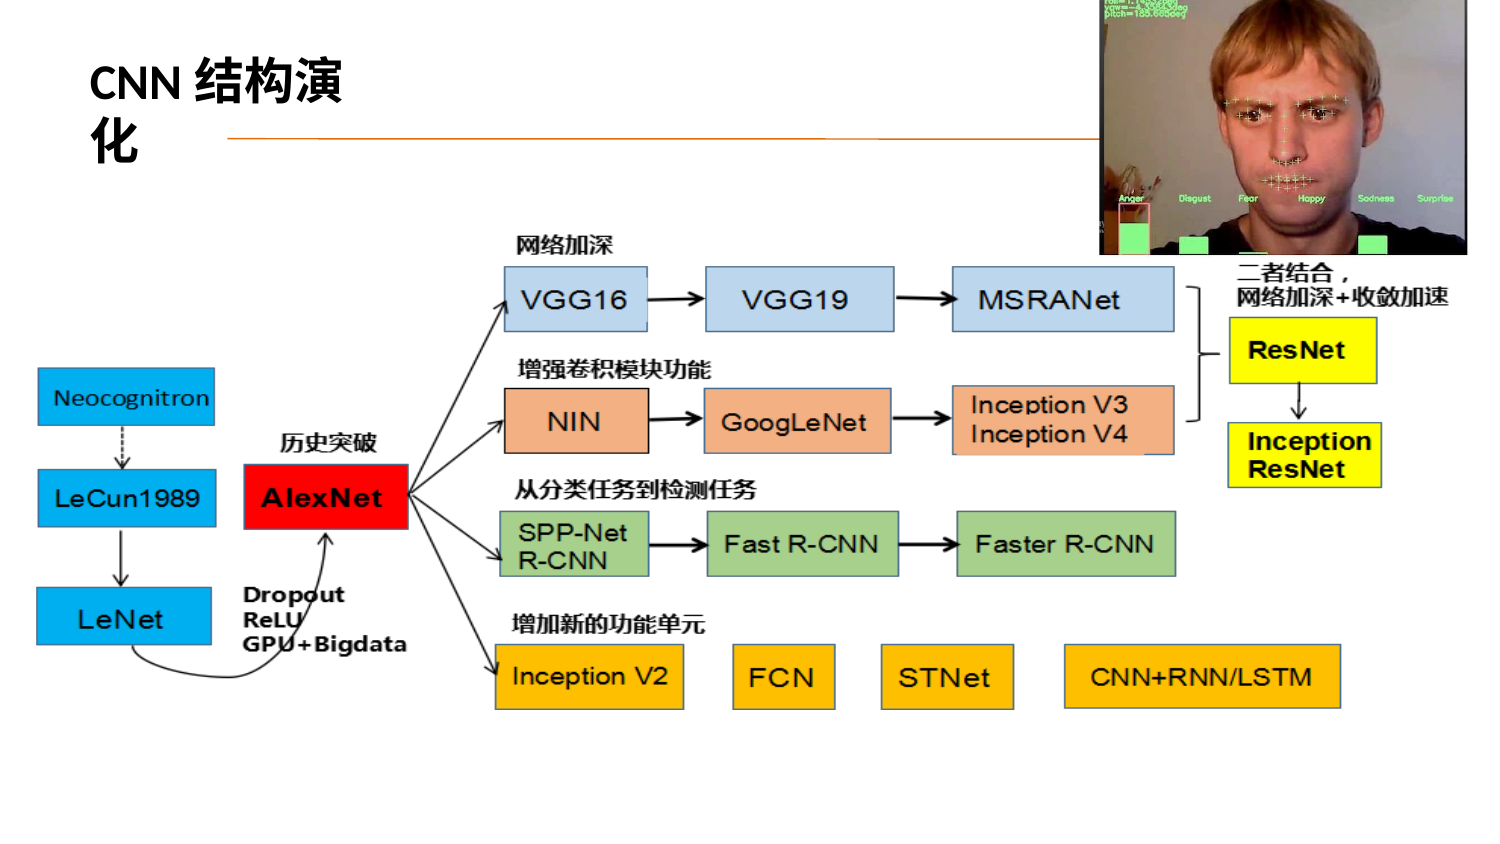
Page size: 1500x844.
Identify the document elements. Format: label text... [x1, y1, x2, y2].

text_box [35, 227, 1464, 710]
text_box [1099, 0, 1468, 258]
title CNN结构演化 [87, 47, 386, 191]
